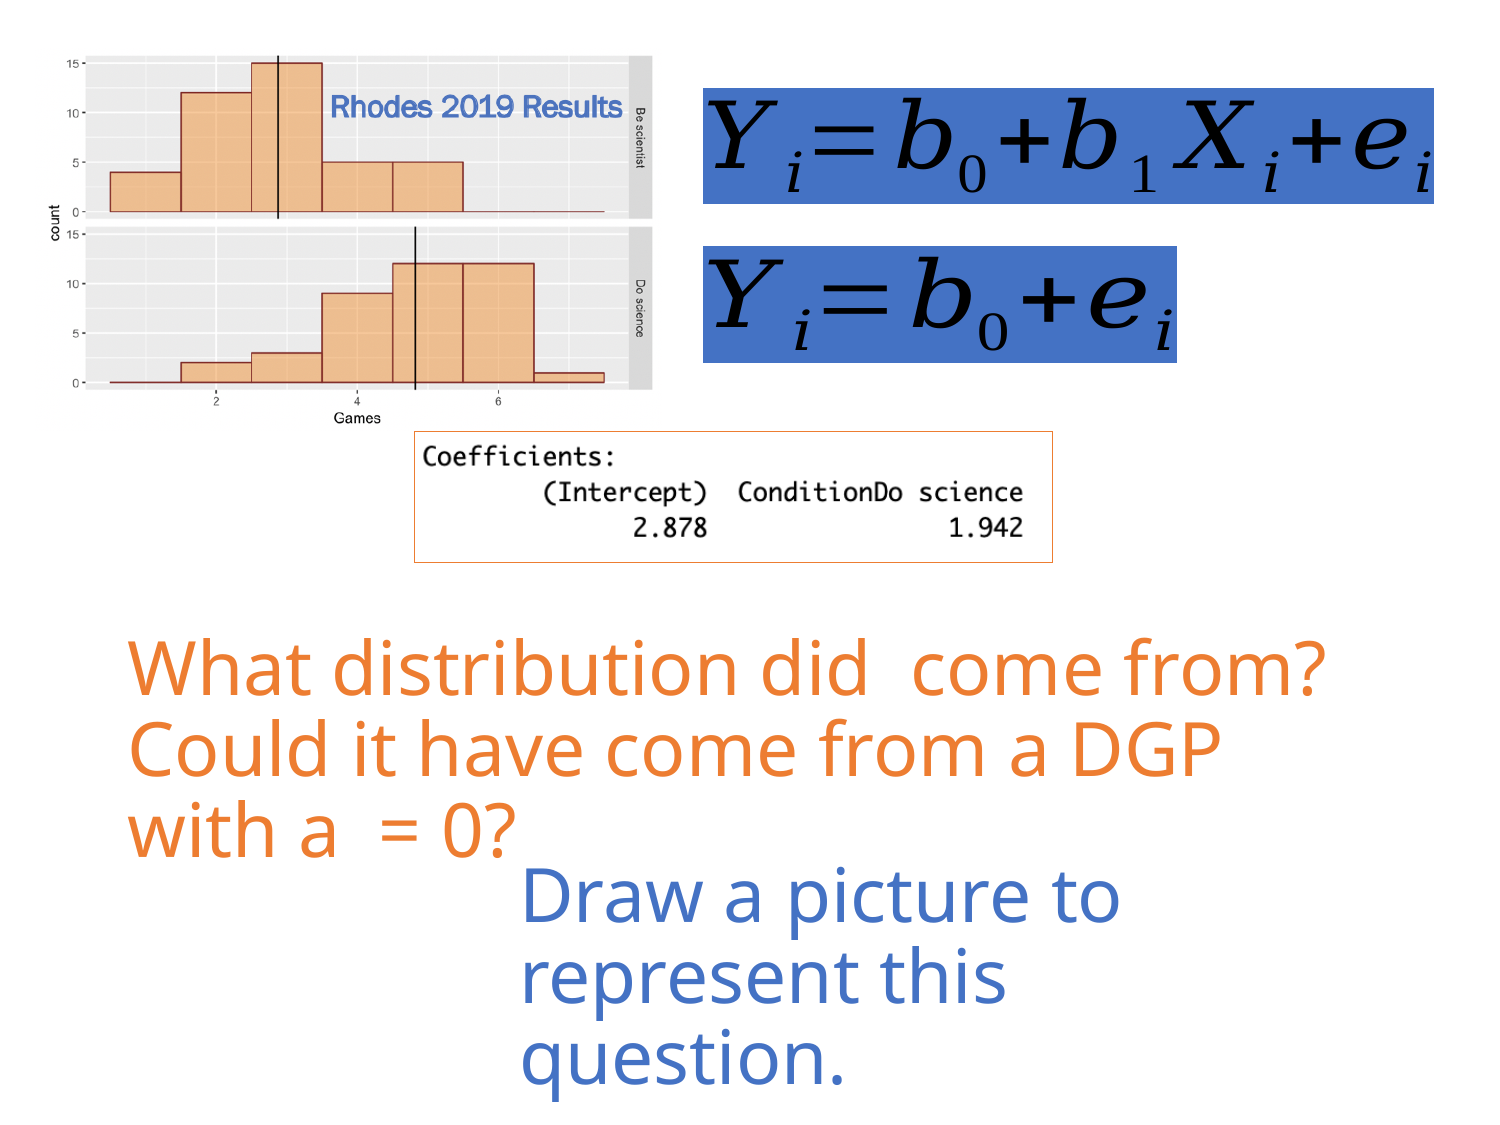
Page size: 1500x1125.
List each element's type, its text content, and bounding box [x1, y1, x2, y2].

picture [35, 48, 1053, 563]
text_box Draw a picture to represent this question. [504, 850, 1336, 1048]
